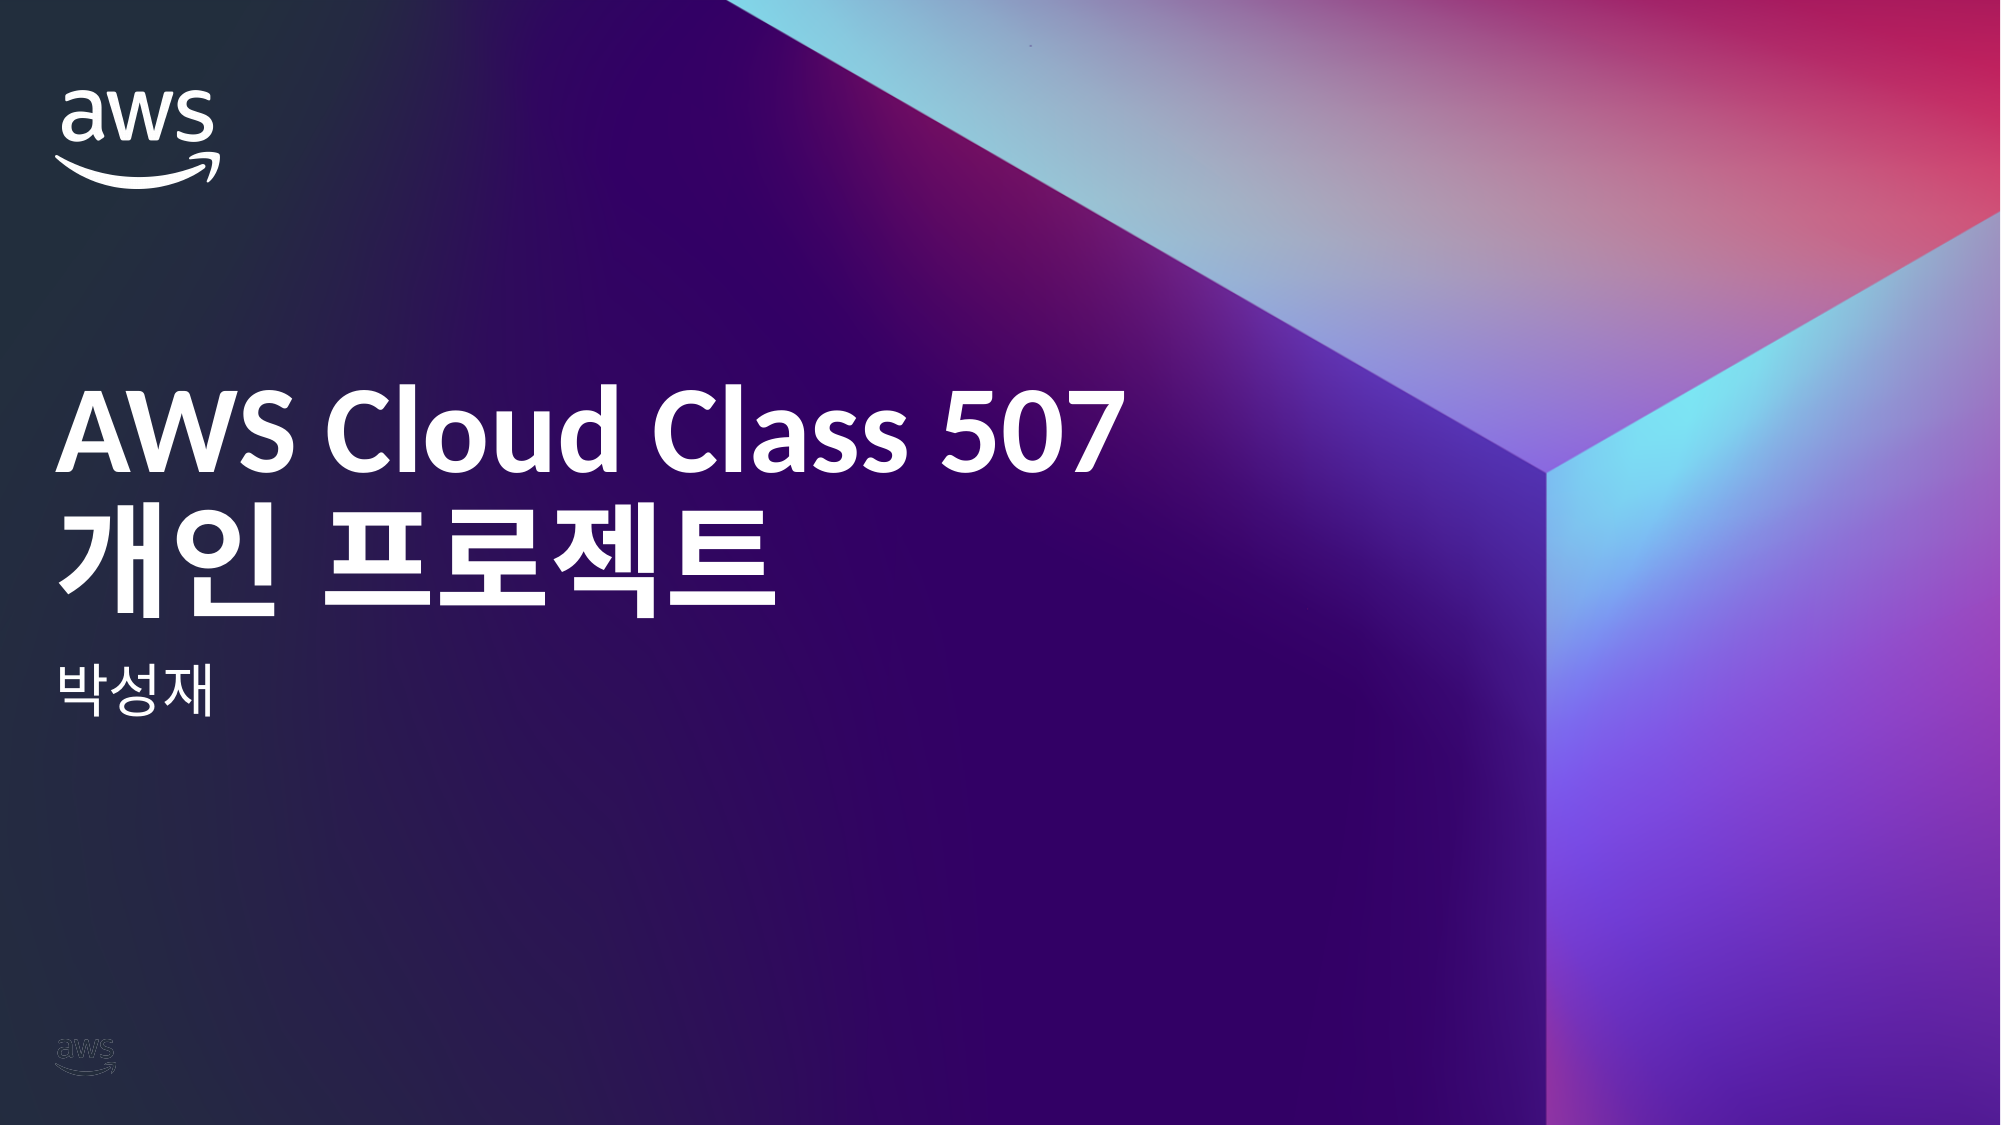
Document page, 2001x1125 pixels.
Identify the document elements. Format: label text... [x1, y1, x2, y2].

title AWS Cloud Class 507 개인 프로젝트 [55, 354, 1396, 643]
subtitle 박성재 [55, 646, 1396, 733]
picture [0, 0, 2001, 1125]
